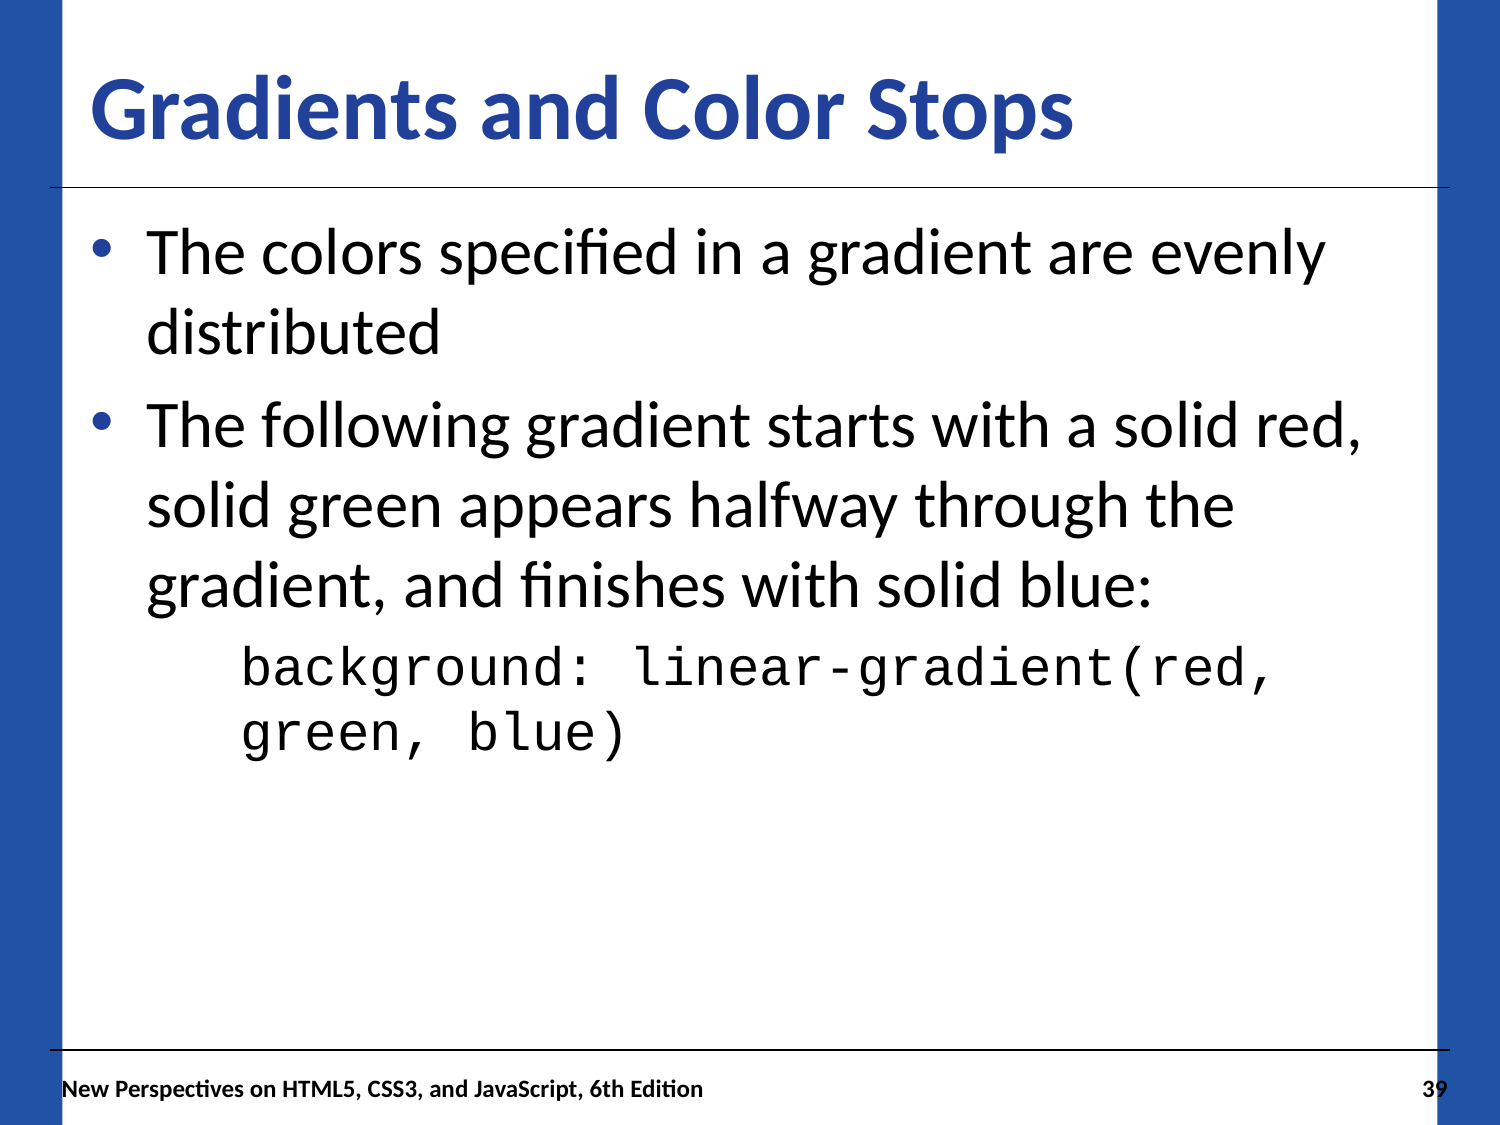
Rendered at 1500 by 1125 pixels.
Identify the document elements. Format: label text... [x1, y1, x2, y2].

list The colors specified in a gradient are evenly distributed The following gradient starts with a solid red, solid green appears halfway through the gradient, and finishes with solid blue: background: linear-gradient(red, green, blue) [74, 199, 1438, 1006]
title Gradients and Color Stops [74, 24, 1438, 181]
slide_number 39 [1397, 1050, 1463, 1125]
footer New Perspectives on HTML5, CSS3, and JavaScript, 6th Edition [46, 1050, 1397, 1125]
